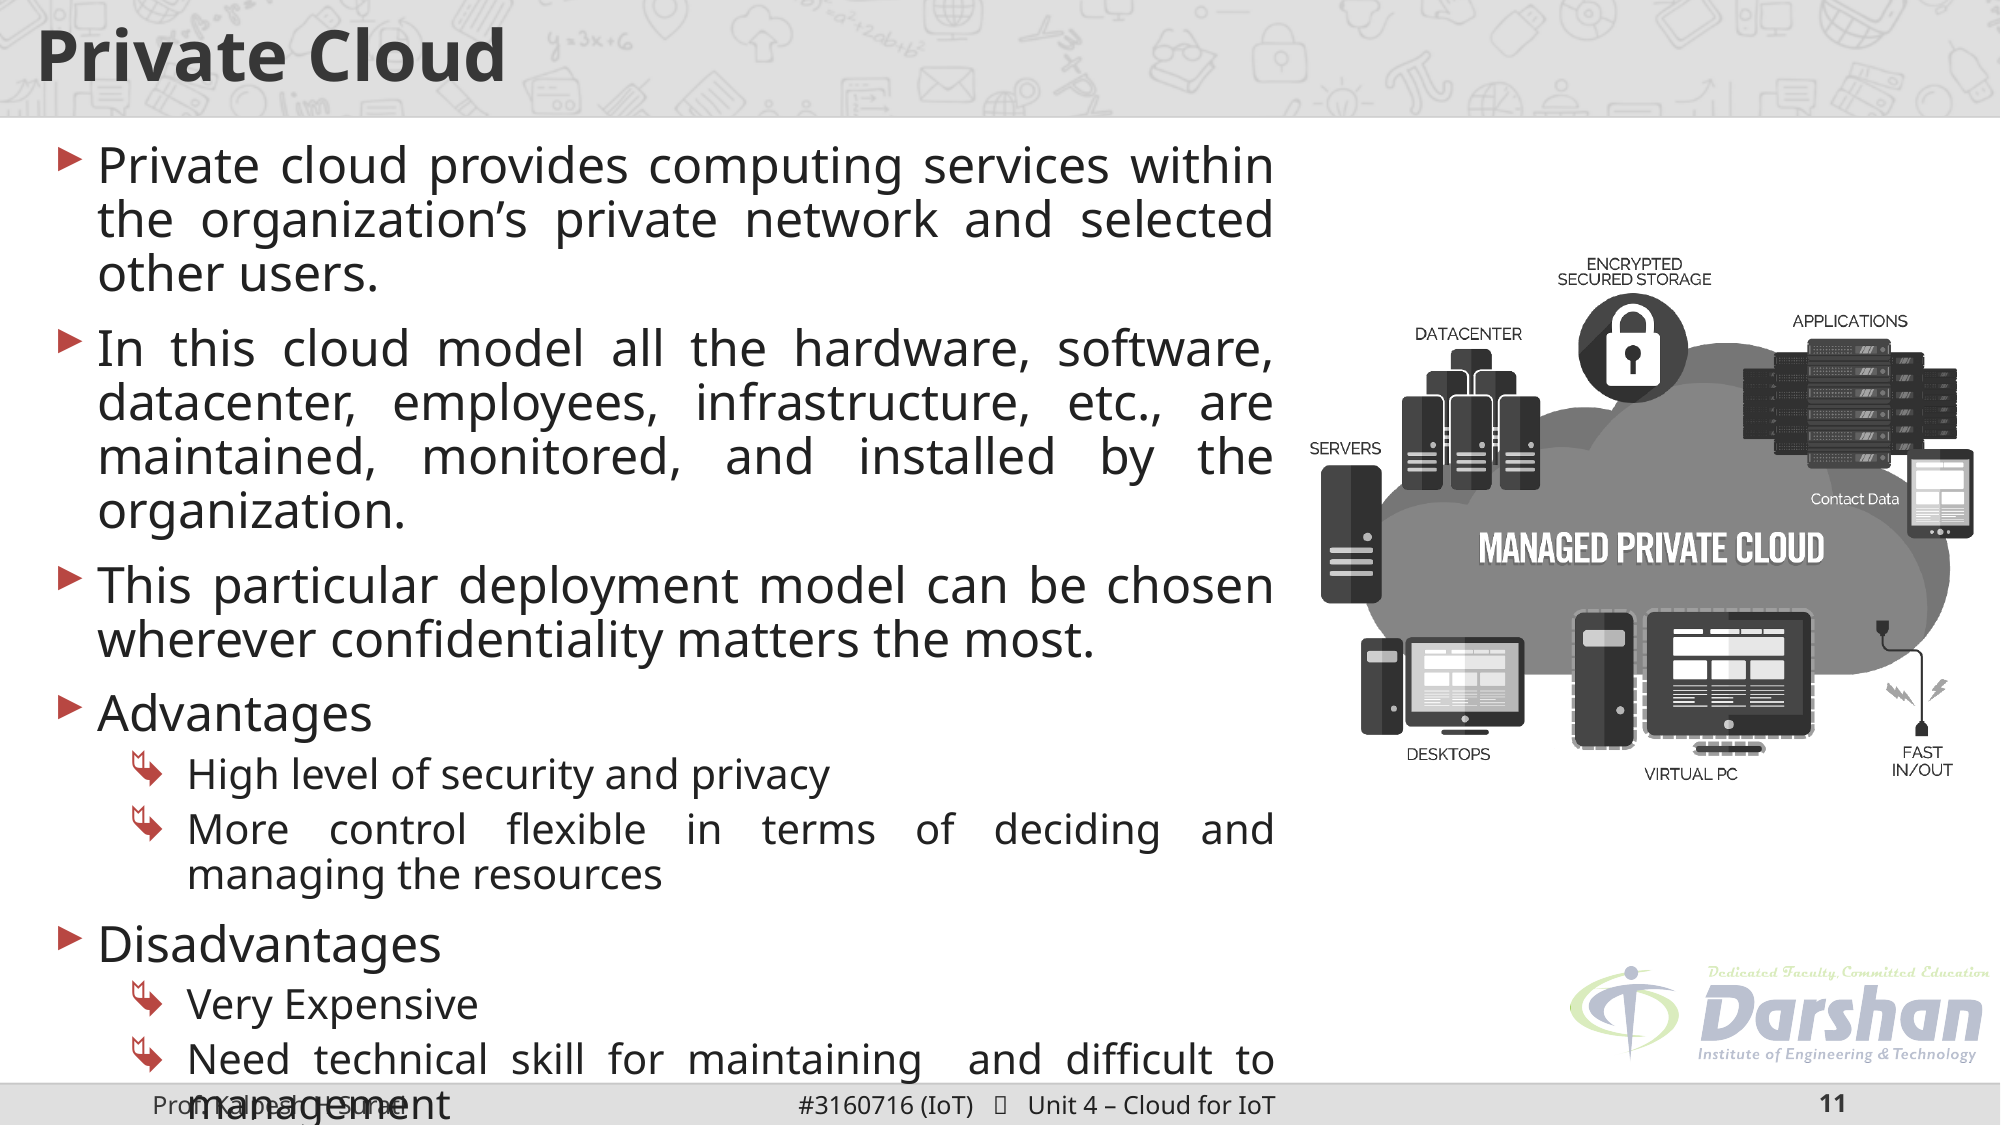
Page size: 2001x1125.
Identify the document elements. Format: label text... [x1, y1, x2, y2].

picture [1291, 235, 1990, 809]
list Private cloud provides computing services within the organization’s private network and selected other users. In this cloud model all the hardware, software, datacenter, employees, infrastructure, etc., are maintained, monitored, and installed by the organization. This particular deployment model can be chosen wherever confidentiality matters the most. Advantages High level of security and privacy More control flexible in terms of deciding and managing the resources Disadvantages Very Expensive Need technical skill for maintaining and difficult to management Policies and other related things are to be framed carefully to make sure that the data is safe [38, 132, 1292, 1076]
title Private Cloud [0, 0, 2000, 117]
